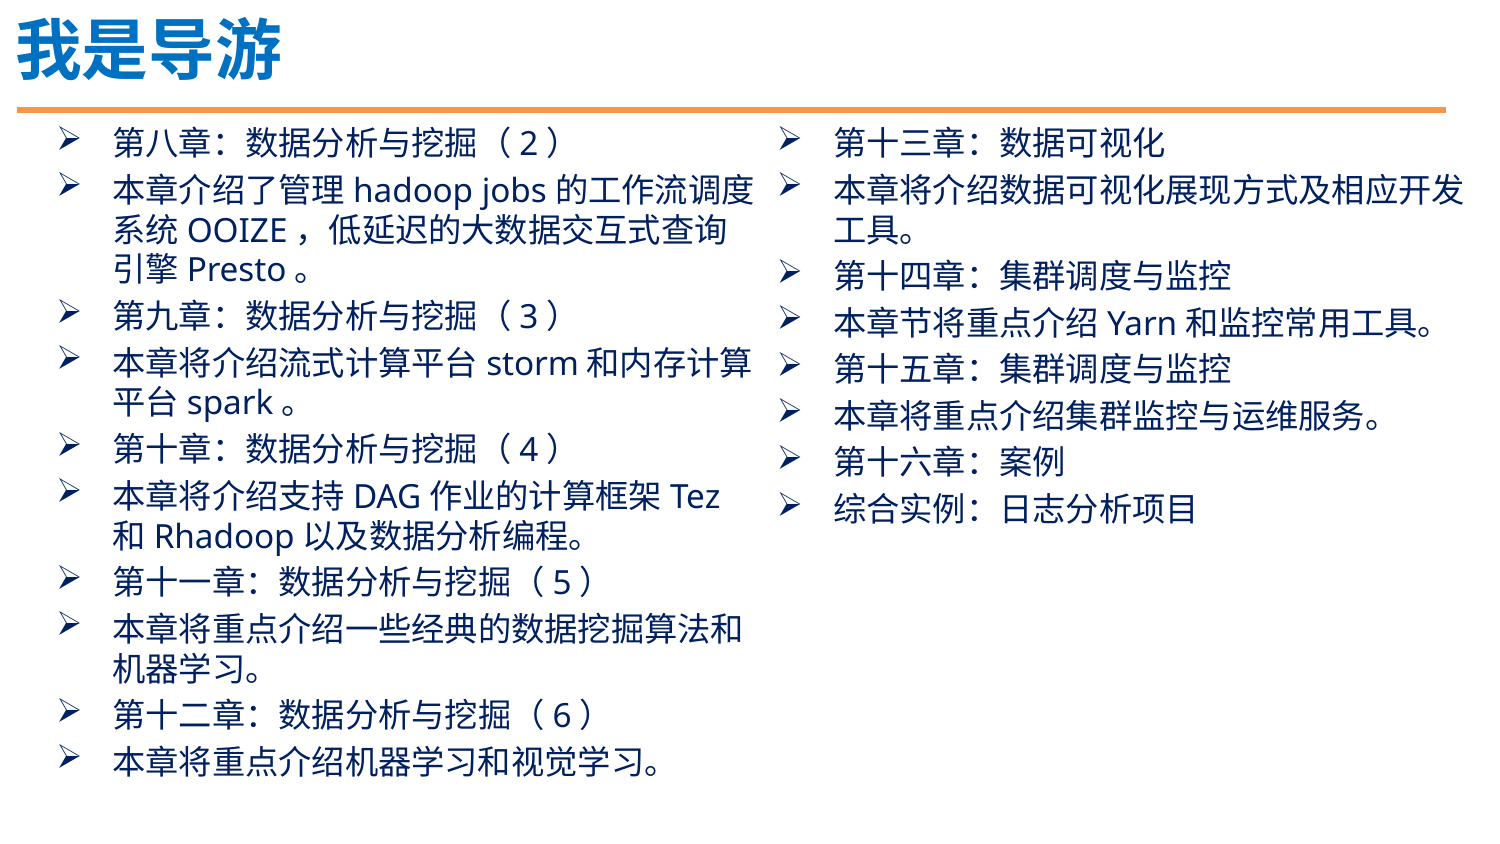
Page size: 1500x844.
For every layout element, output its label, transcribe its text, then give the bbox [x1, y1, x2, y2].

text_box 我是导游 [0, 0, 1483, 95]
text_box 第八章：数据分析与挖掘（2） 本章介绍了管理hadoop jobs的工作流调度系统OOIZE，低延迟的大数据交互式查询引擎Presto。 第九章：数据分析与挖掘（3） 本章将介绍流式计算平台storm和内存计算平台spark。 第十章：数据分析与挖掘（4） 本章将介绍支持DAG作业的计算框架Tez和Rhadoop以及数据分析编程。 第十一章：数据分析与挖掘（5） 本章将重点介绍一些经典的数据挖掘算法和机器学习。 第十二章：数据分析与挖掘（6） 本章将重点介绍机器学习和视觉学习。 [41, 118, 761, 610]
text_box 第十三章：数据可视化 本章将介绍数据可视化展现方式及相应开发工具。 第十四章：集群调度与监控 本章节将重点介绍Yarn和监控常用工具。 第十五章：集群调度与监控 本章将重点介绍集群监控与运维服务。 第十六章：案例 综合实例：日志分析项目 [761, 114, 1495, 610]
